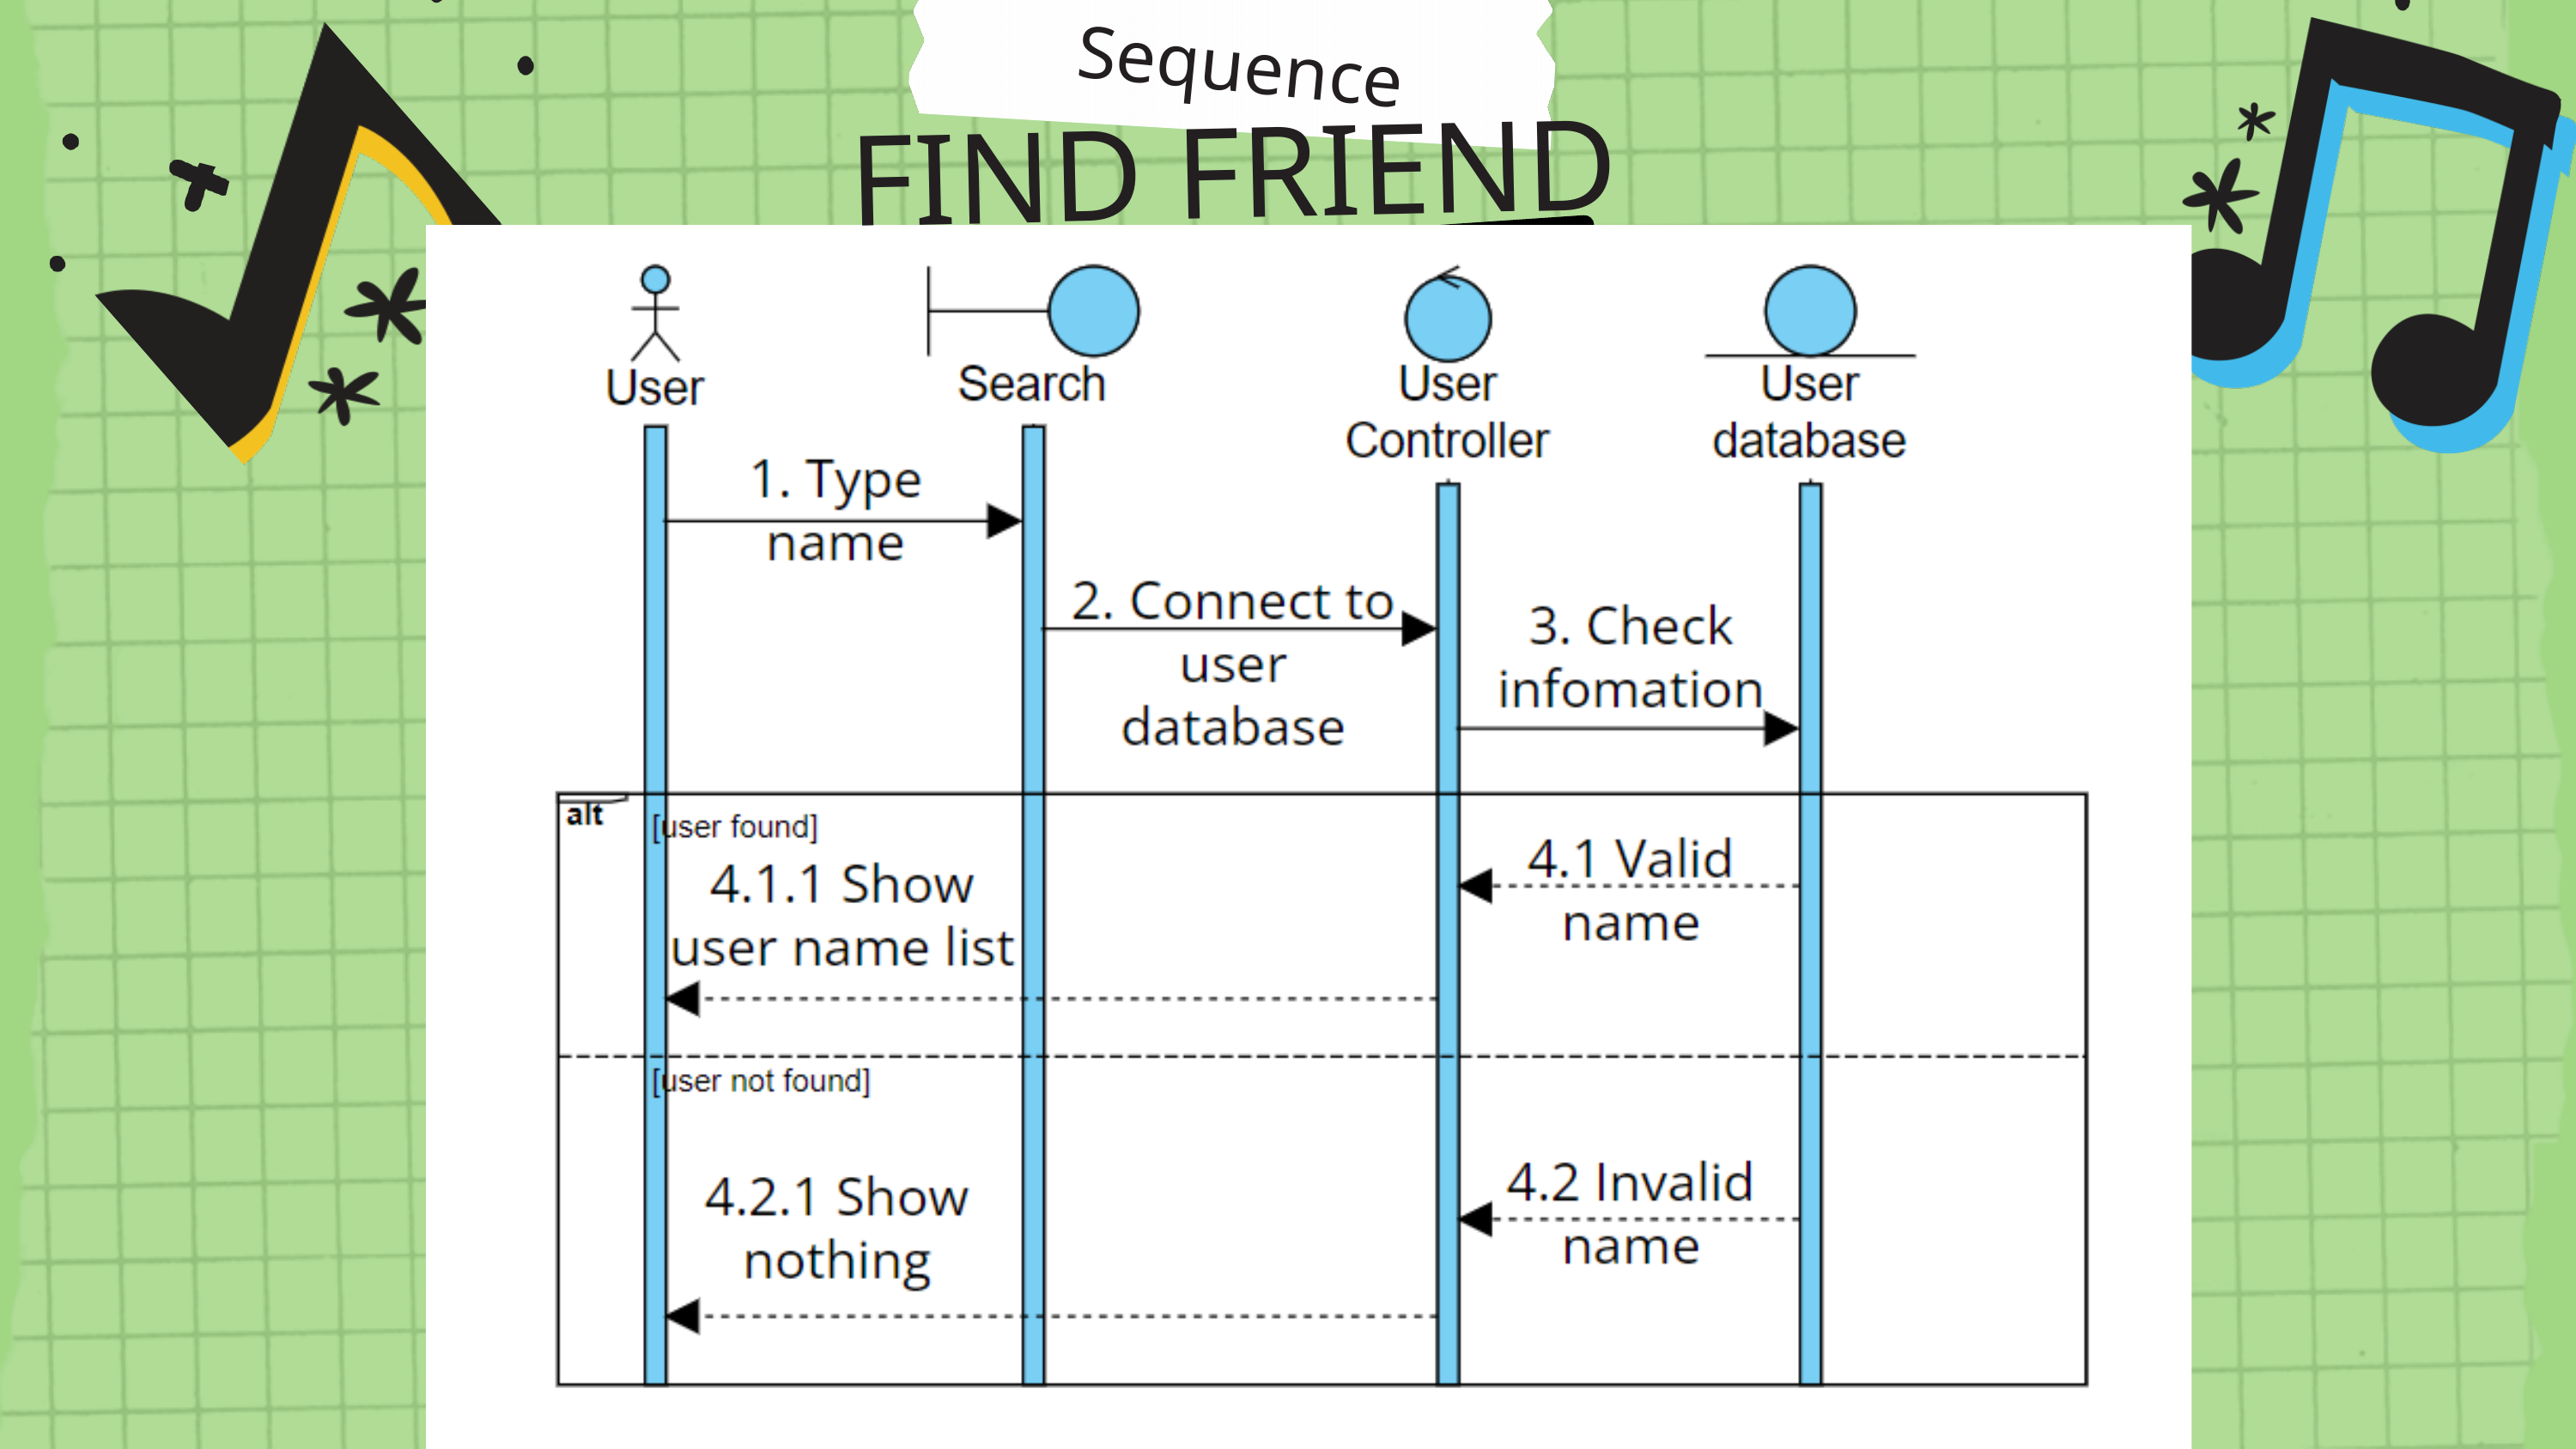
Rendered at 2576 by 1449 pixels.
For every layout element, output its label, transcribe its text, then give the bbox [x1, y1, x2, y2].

text_box [426, 225, 2192, 1449]
text_box [0, 594, 426, 1449]
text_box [0, 0, 564, 587]
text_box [902, 0, 1564, 186]
text_box [1568, 0, 2134, 225]
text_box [2138, 0, 2576, 455]
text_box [908, 224, 1585, 290]
text_box [2192, 463, 2576, 1449]
text_box [568, 0, 897, 225]
text_box FIND FRIEND [604, 78, 1862, 258]
